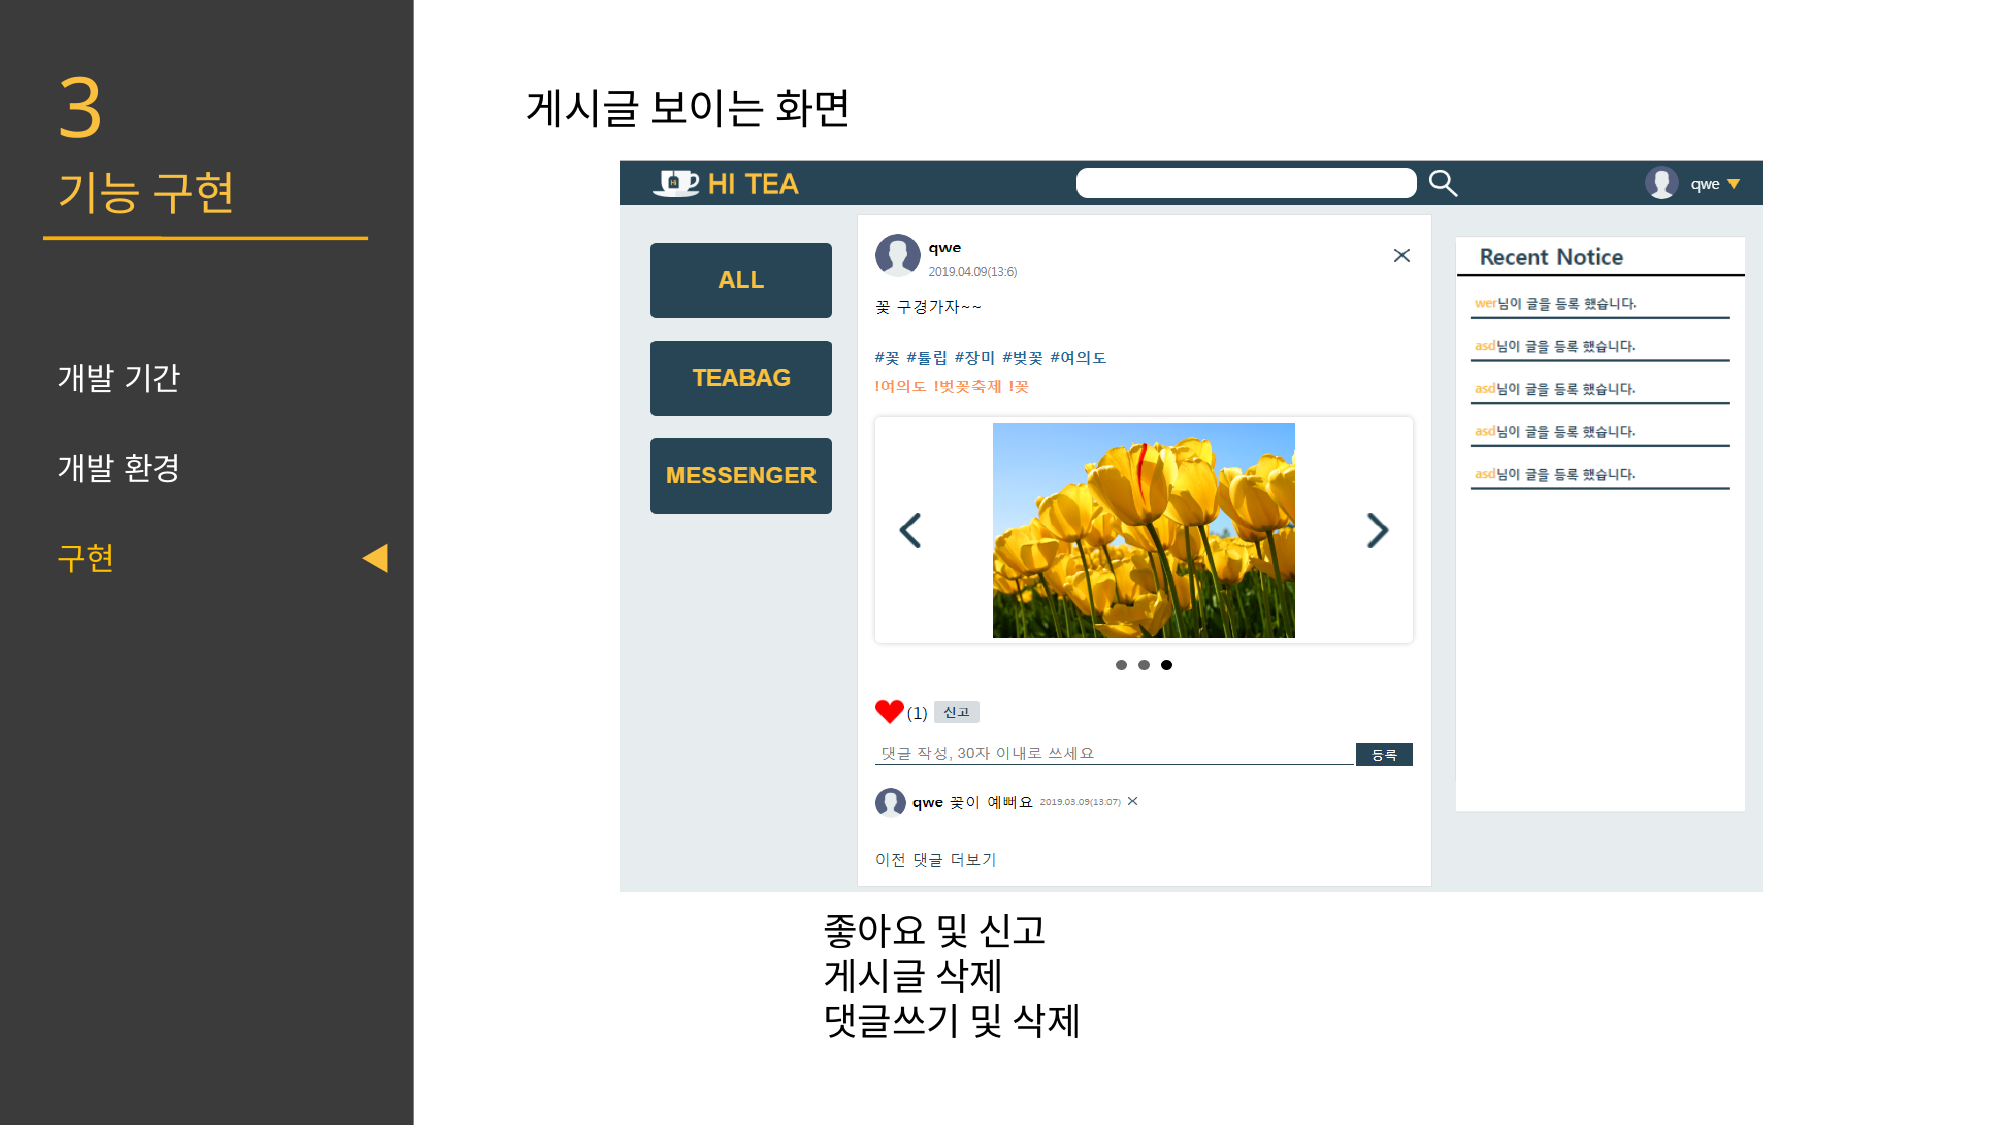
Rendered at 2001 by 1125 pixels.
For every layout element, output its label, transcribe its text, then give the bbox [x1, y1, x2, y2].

text_box 게시글 보이는 화면 [510, 50, 1673, 141]
text_box [0, 0, 415, 1125]
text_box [620, 160, 1763, 892]
text_box 3 기능 구현 개발 기간 개발 환경 구현 ◀ [42, 26, 407, 644]
text_box 좋아요 및 신고 게시글 삭제 댓글쓰기 및 삭제 [808, 899, 1517, 1050]
